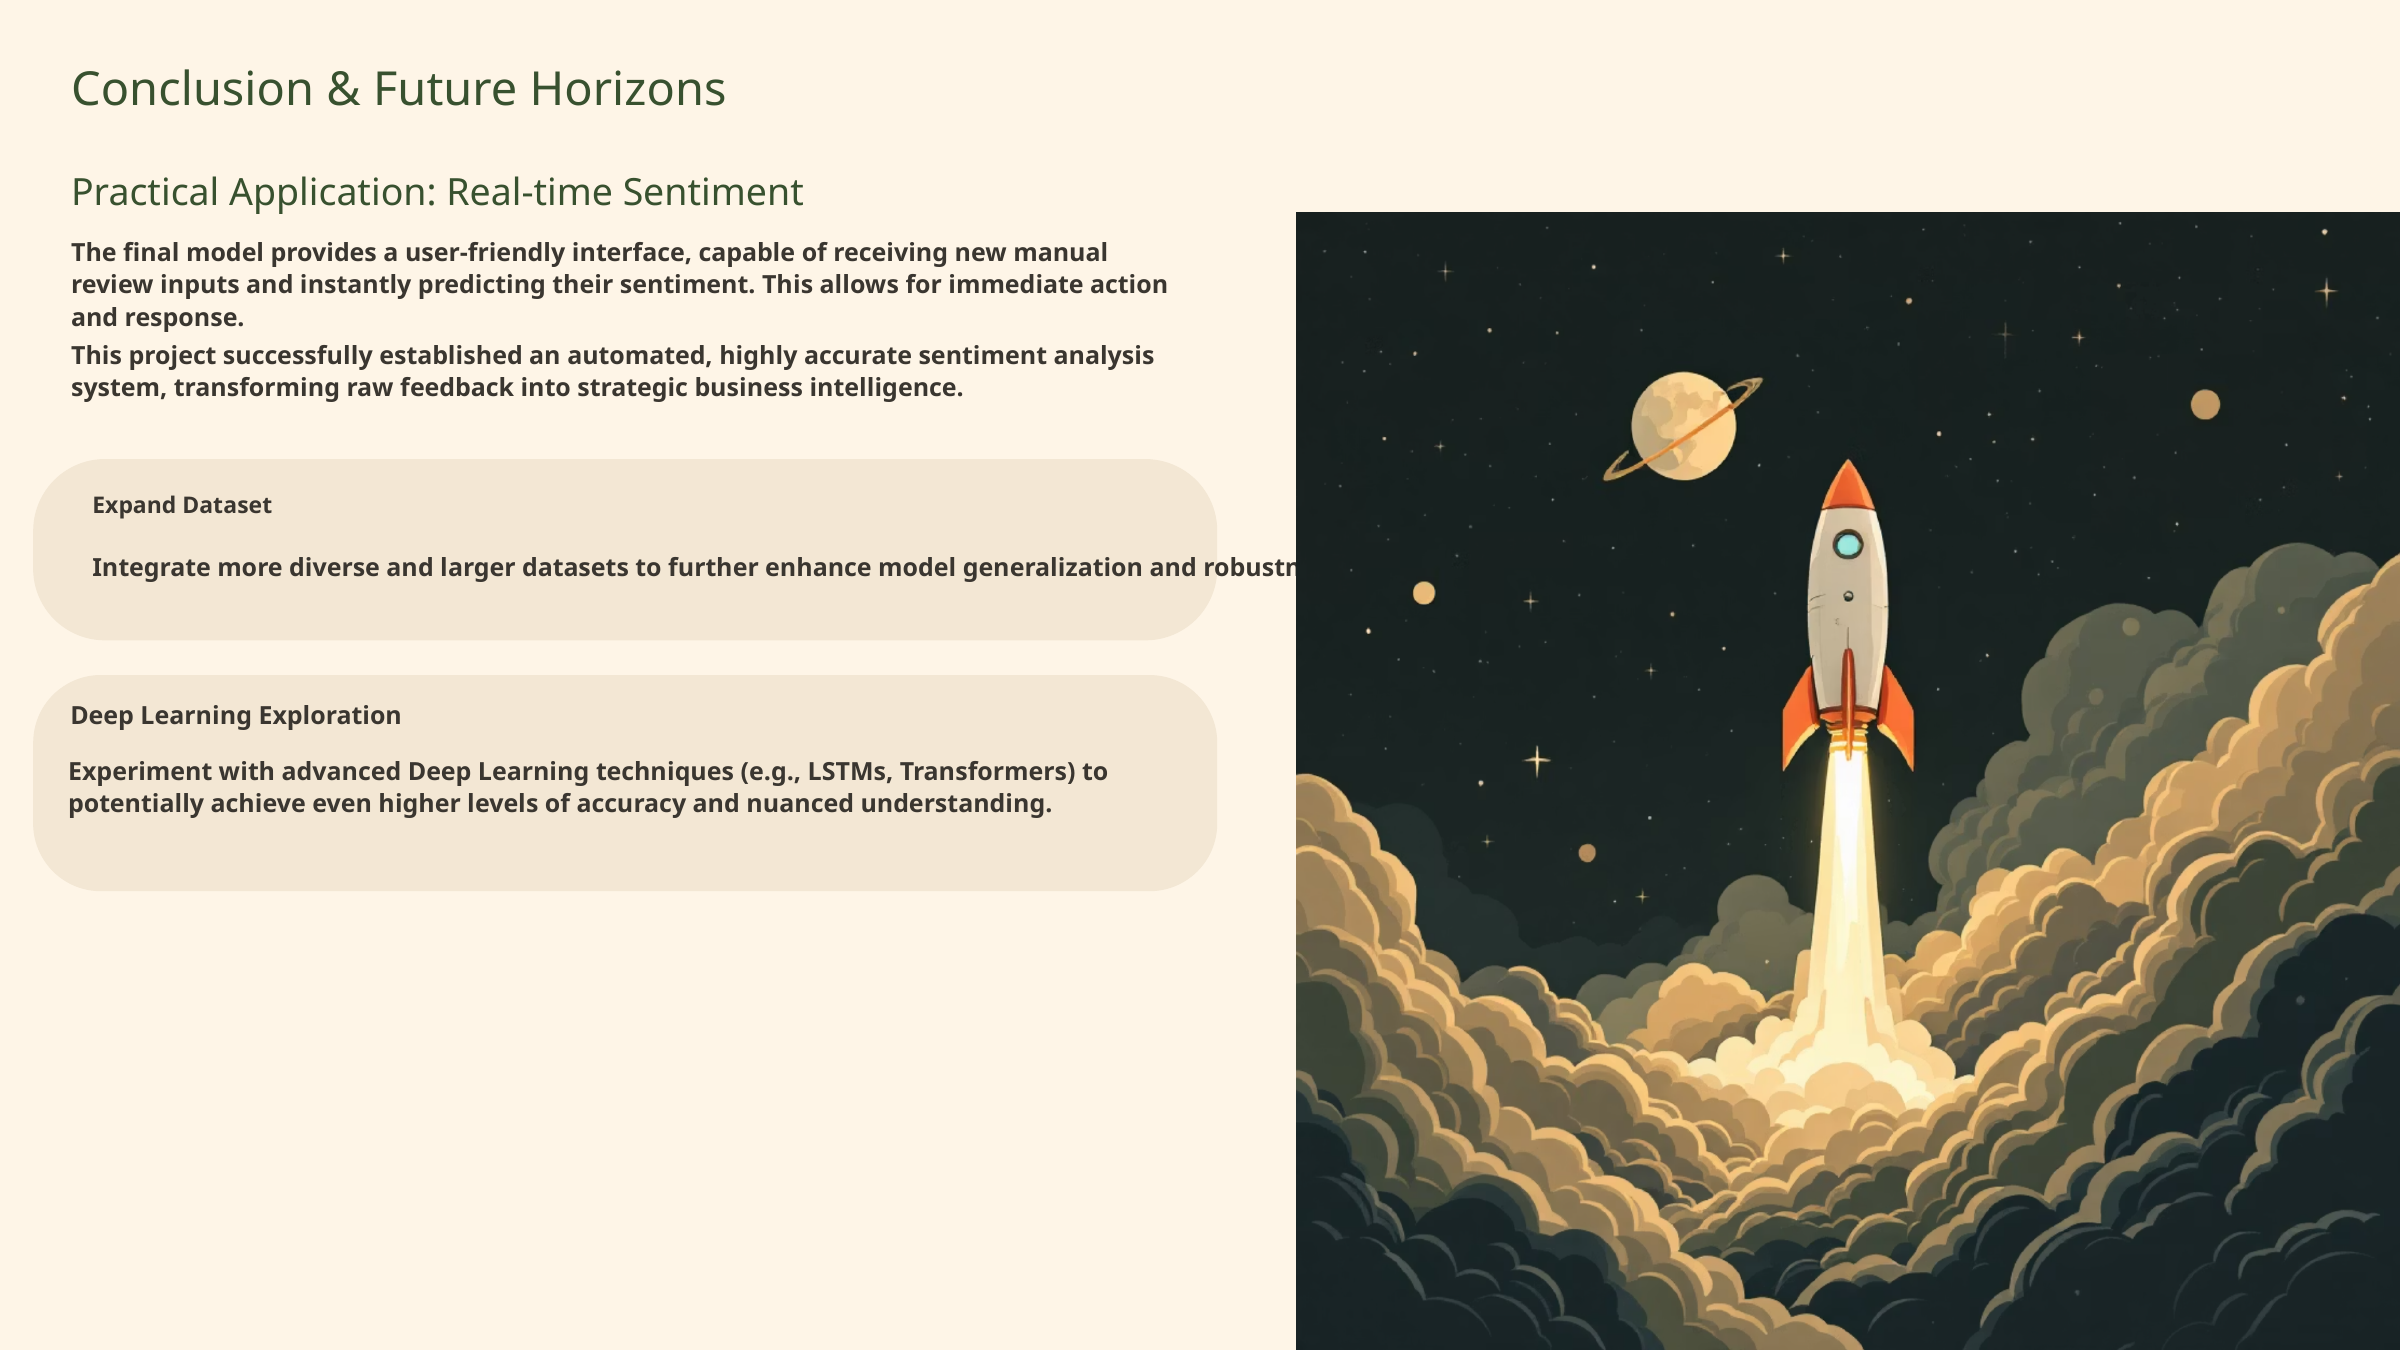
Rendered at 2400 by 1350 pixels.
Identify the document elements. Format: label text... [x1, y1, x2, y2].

text_box [33, 459, 1218, 641]
text_box The final model provides a user-friendly interface, capable of receiving new manual review inputs and instantly predicting their sentiment. This allows for immediate action and response. [70, 234, 1176, 317]
text_box Deep Learning Exploration [70, 700, 472, 752]
text_box Expand Dataset [92, 489, 331, 519]
text_box Experiment with advanced Deep Learning techniques (e.g., LSTMs, Transformers) to potentially achieve even higher levels of accuracy and nuanced understanding. [68, 752, 1132, 818]
text_box Integrate more diverse and larger datasets to further enhance model generalization and robustness. [92, 548, 1176, 613]
text_box This project successfully established an automated, highly accurate sentiment analysis system, transforming raw feedback into strategic business intelligence. [70, 336, 1176, 460]
text_box Practical Application: Real-time Sentiment [70, 166, 824, 214]
picture [1296, 212, 2400, 1350]
text_box Conclusion & Future Horizons [70, 55, 740, 116]
text_box [33, 675, 1218, 892]
